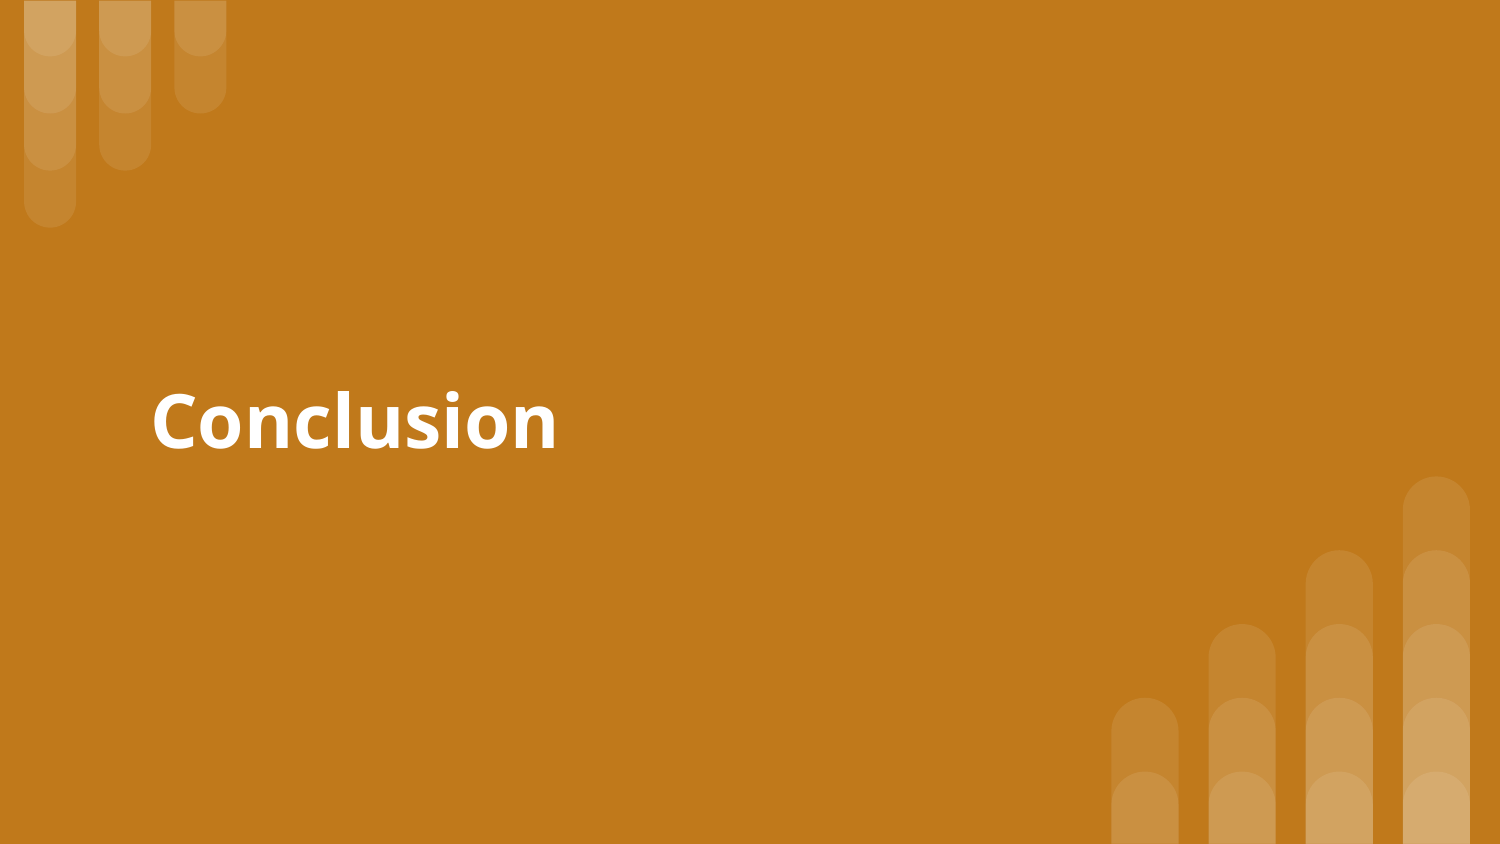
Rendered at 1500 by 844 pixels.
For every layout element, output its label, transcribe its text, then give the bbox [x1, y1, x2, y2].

title Conclusion [135, 264, 1097, 572]
